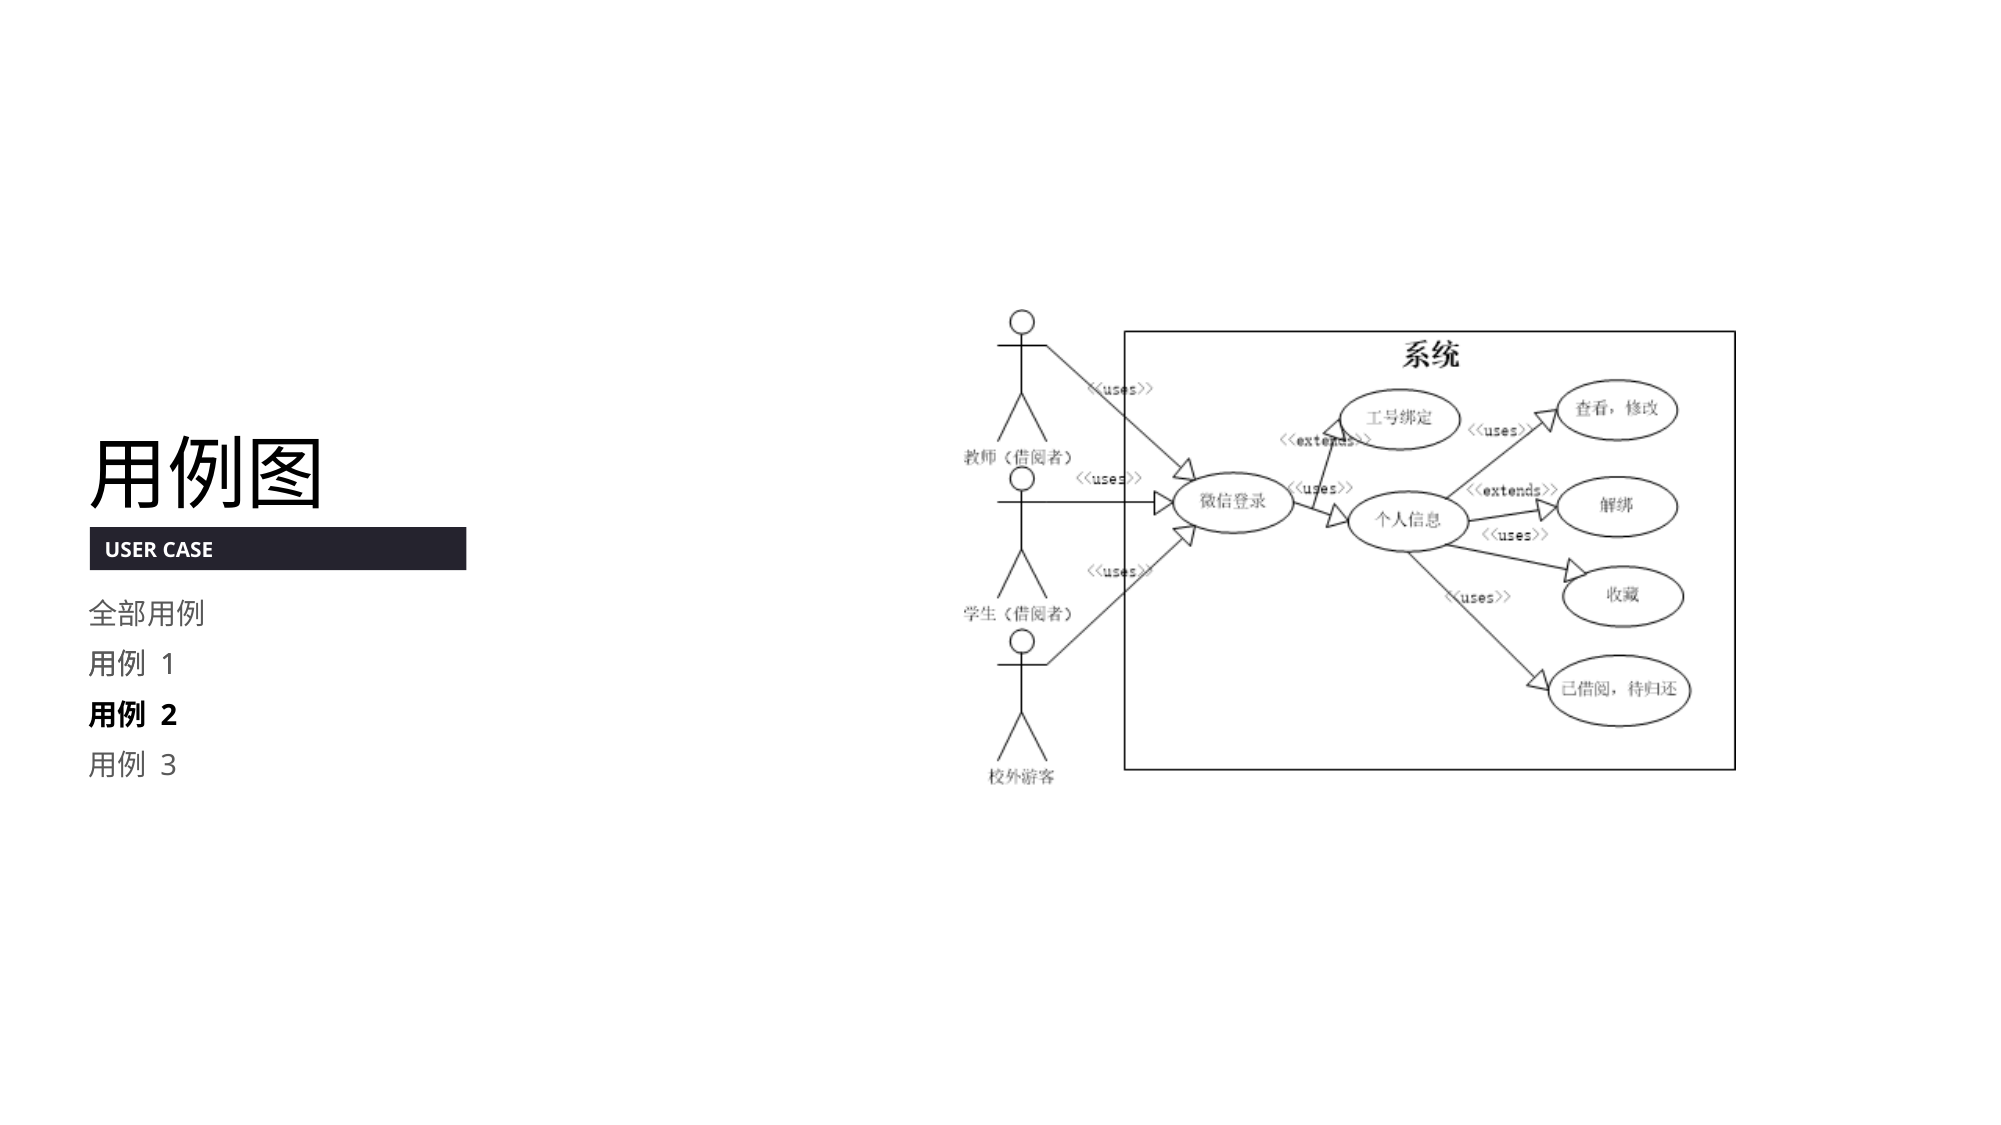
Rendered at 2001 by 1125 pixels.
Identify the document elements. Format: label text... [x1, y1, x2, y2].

text_box 用例 1 [73, 638, 467, 688]
text_box 用例 3 [73, 738, 467, 789]
text_box 全部用例 [73, 588, 467, 638]
text_box USER CASE [89, 526, 467, 571]
text_box 用例图 [73, 416, 483, 526]
picture [963, 309, 1736, 788]
text_box 用例 2 [73, 688, 467, 738]
